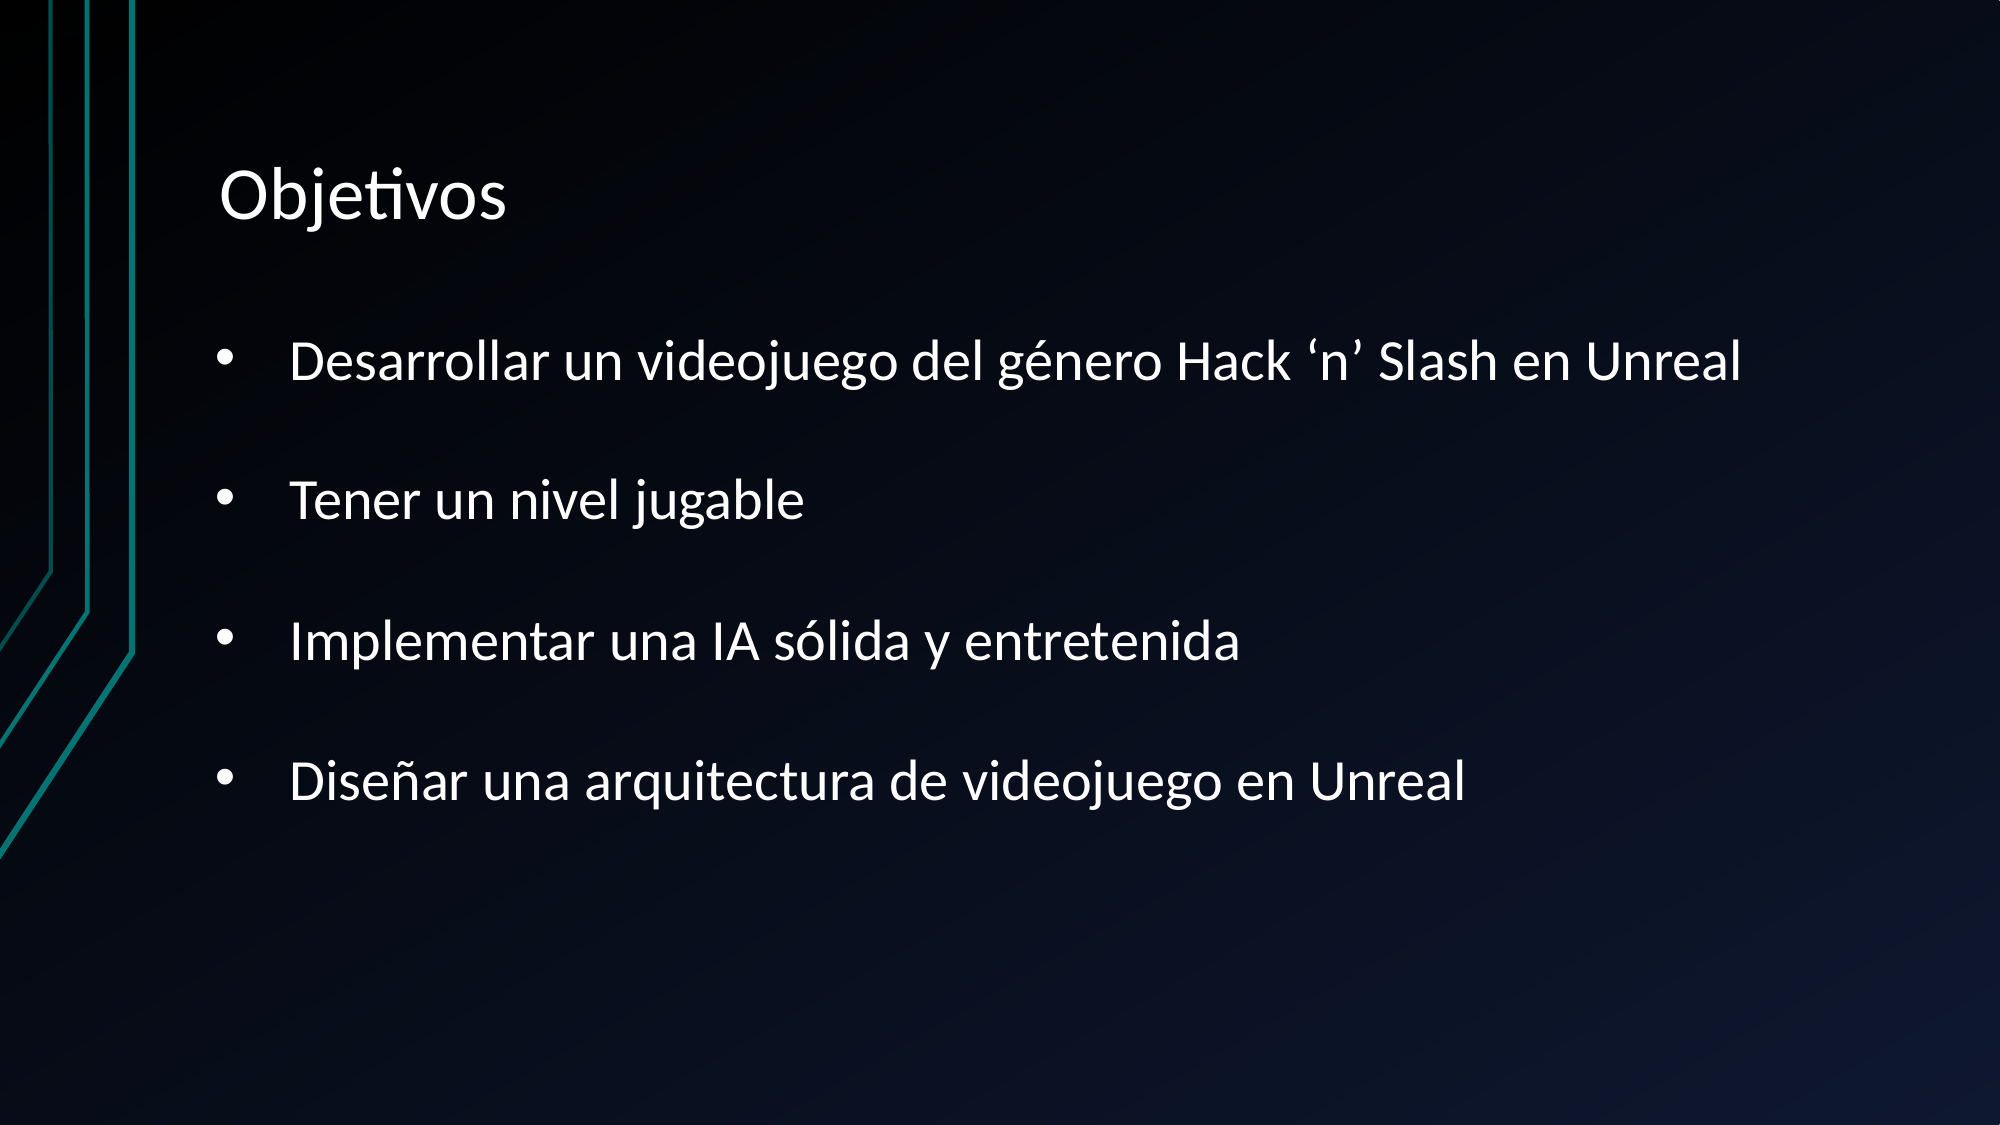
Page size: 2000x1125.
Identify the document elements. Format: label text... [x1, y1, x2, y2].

title Objetivos [199, 45, 1900, 246]
text_box Desarrollar un videojuego del género Hack ‘n’ Slash en Unreal Tener un nivel jugable Implementar una IA sólida y entretenida Diseñar una arquitectura de videojuego en Unreal [199, 314, 1854, 1029]
